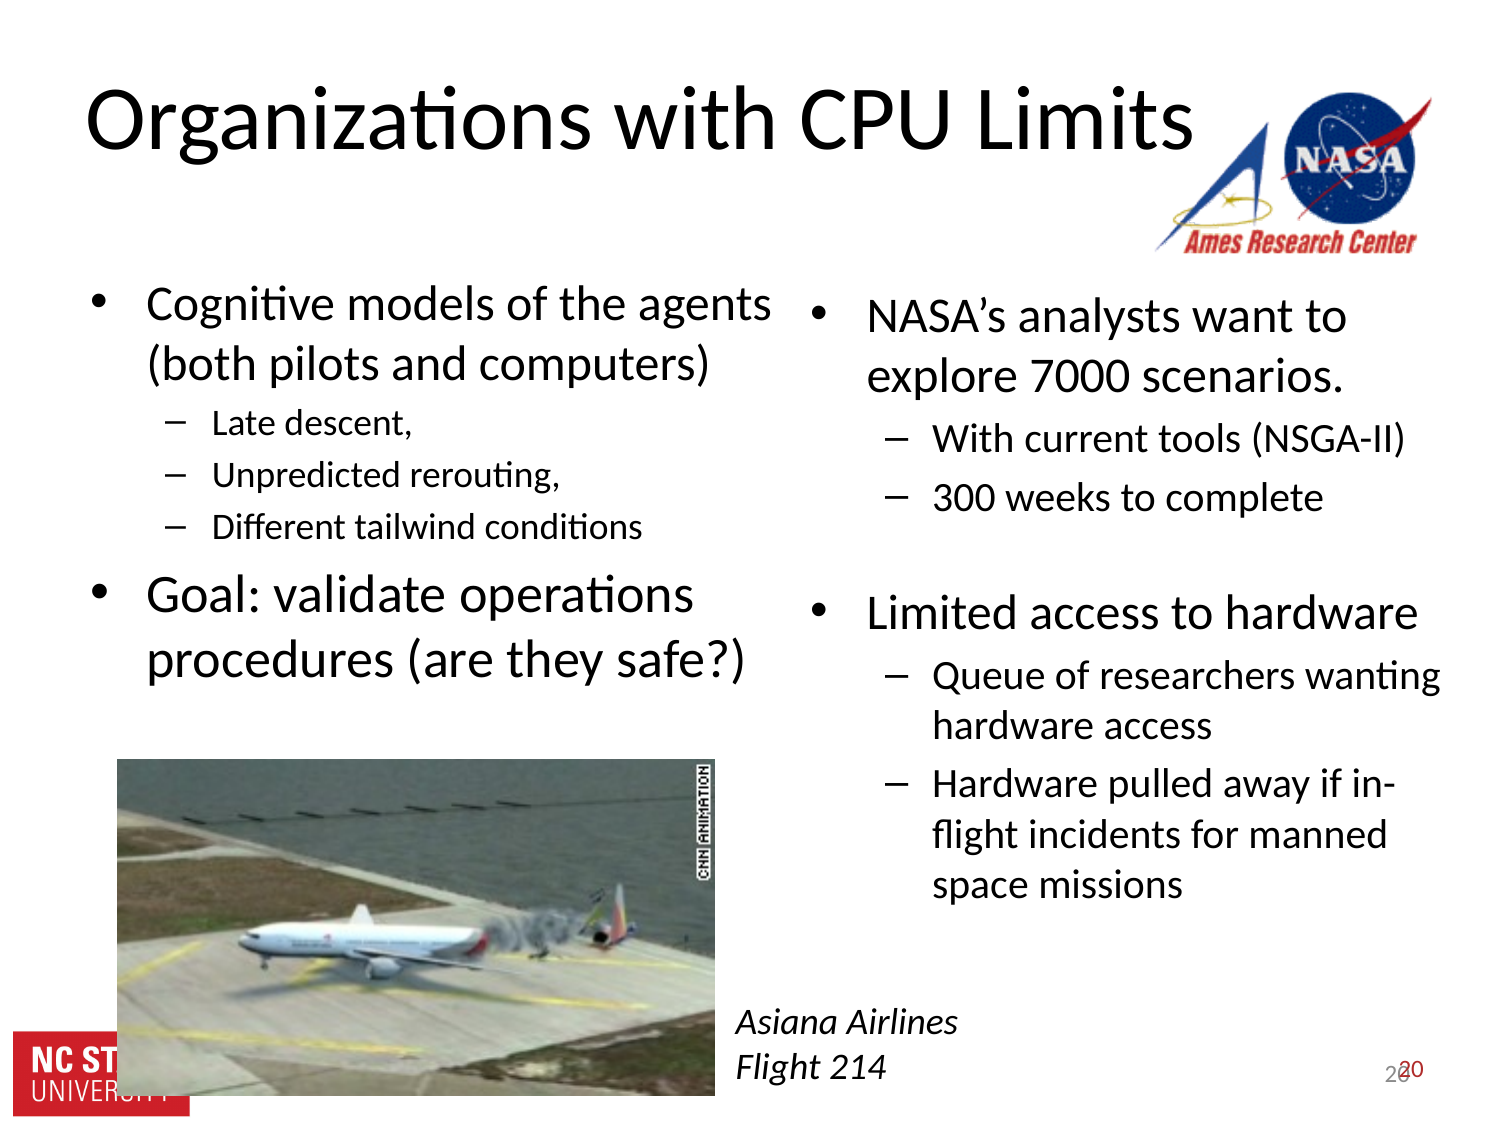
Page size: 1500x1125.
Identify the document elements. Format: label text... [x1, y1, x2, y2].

picture [13, 759, 715, 1118]
text_box Asiana Airlines Flight 214 [720, 989, 974, 1095]
slide_number 20 [1074, 1042, 1425, 1103]
title Organizations with CPU Limits [70, 19, 1421, 207]
list NASA’s analysts want to explore 7000 scenarios. With current tools (NSGA-II) 300 weeks to complete Limited access to hardware Queue of researchers wanting hardware access Hardware pulled away if in-flight incidents for manned space missions [795, 275, 1458, 1018]
list Cognitive models of the agents (both pilots and computers) Late descent, Unpredicted rerouting, Different tailwind conditions Goal: validate operations procedures (are they safe?) [75, 262, 797, 1005]
picture [1143, 78, 1445, 265]
